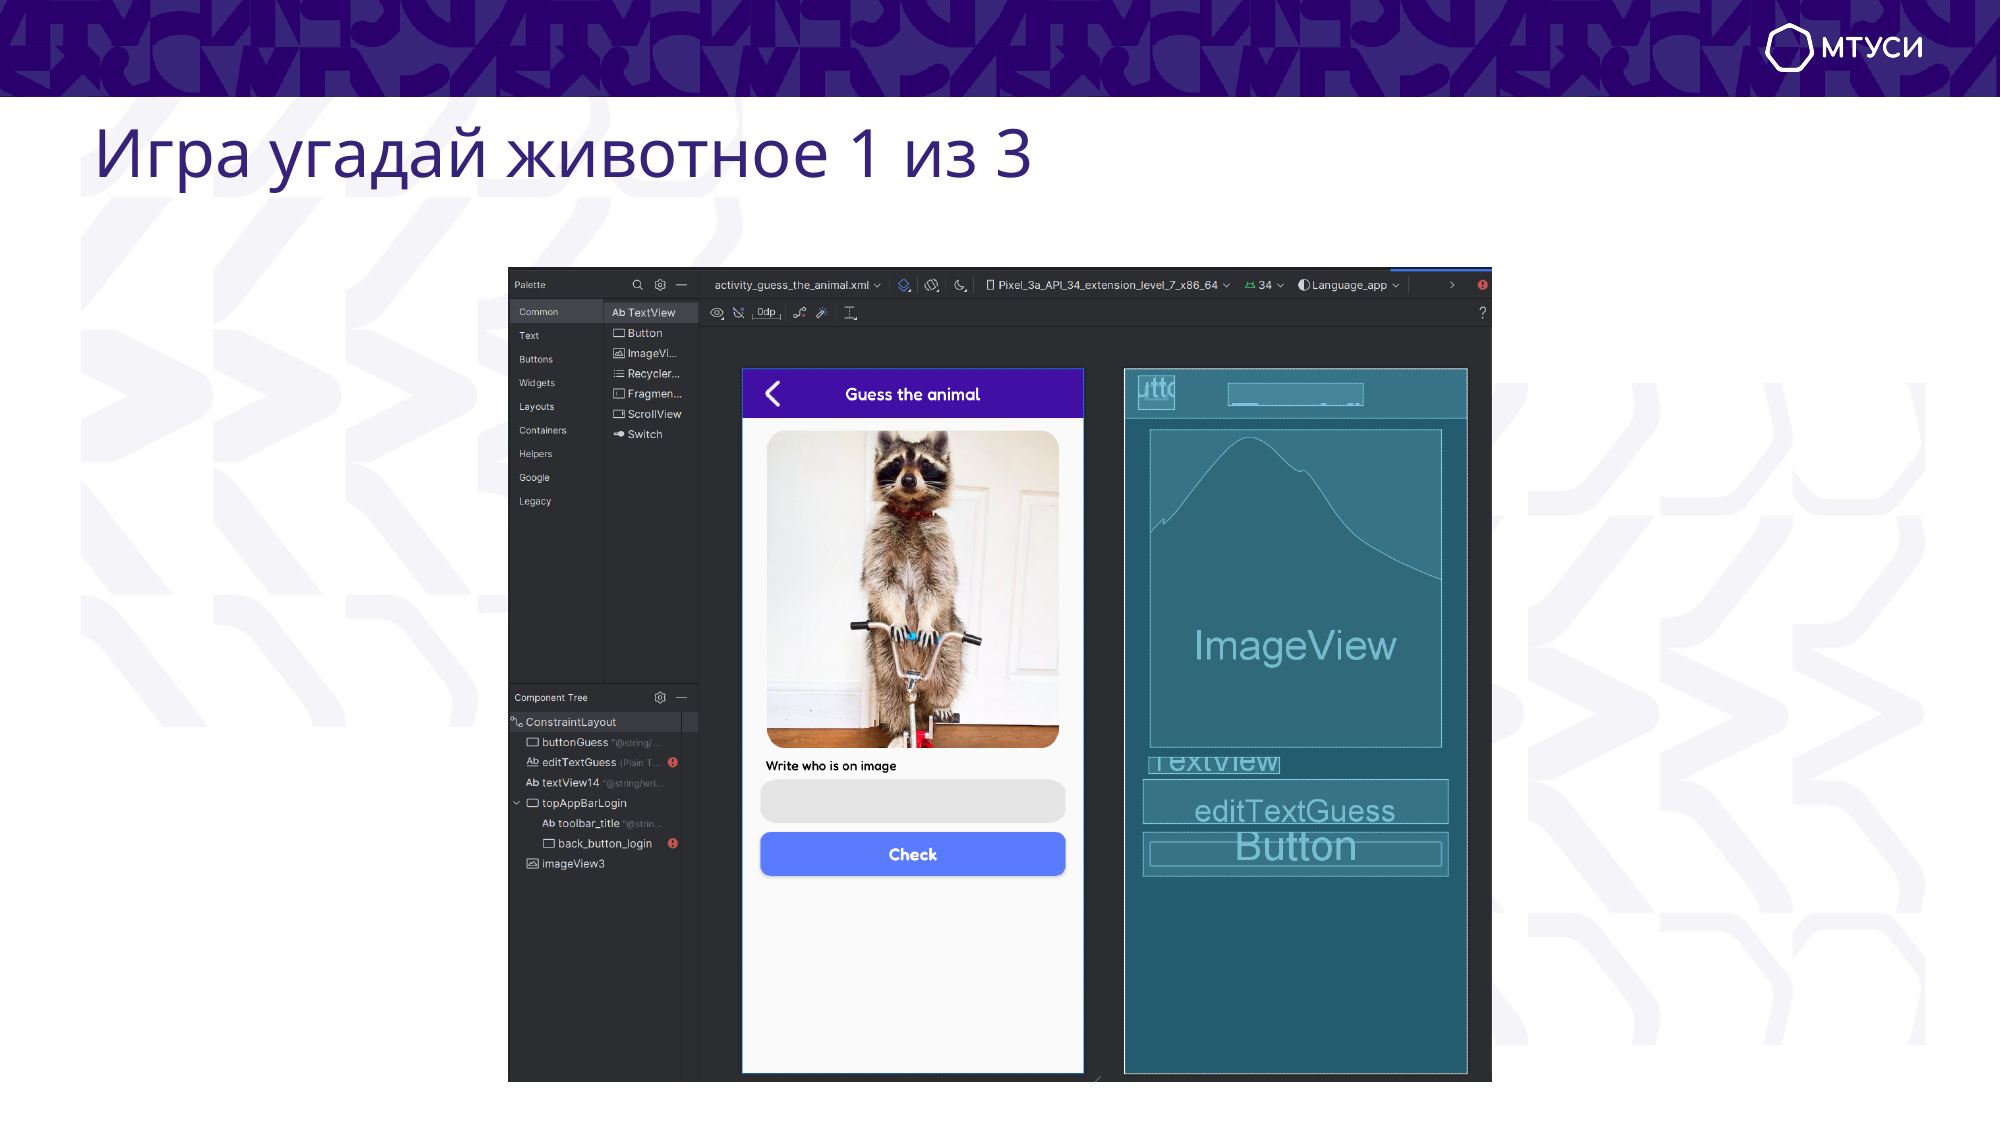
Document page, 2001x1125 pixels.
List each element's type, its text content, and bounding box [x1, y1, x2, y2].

title Игра угадай животное 1 из 3 [78, 103, 1922, 291]
picture [0, 0, 2000, 1111]
